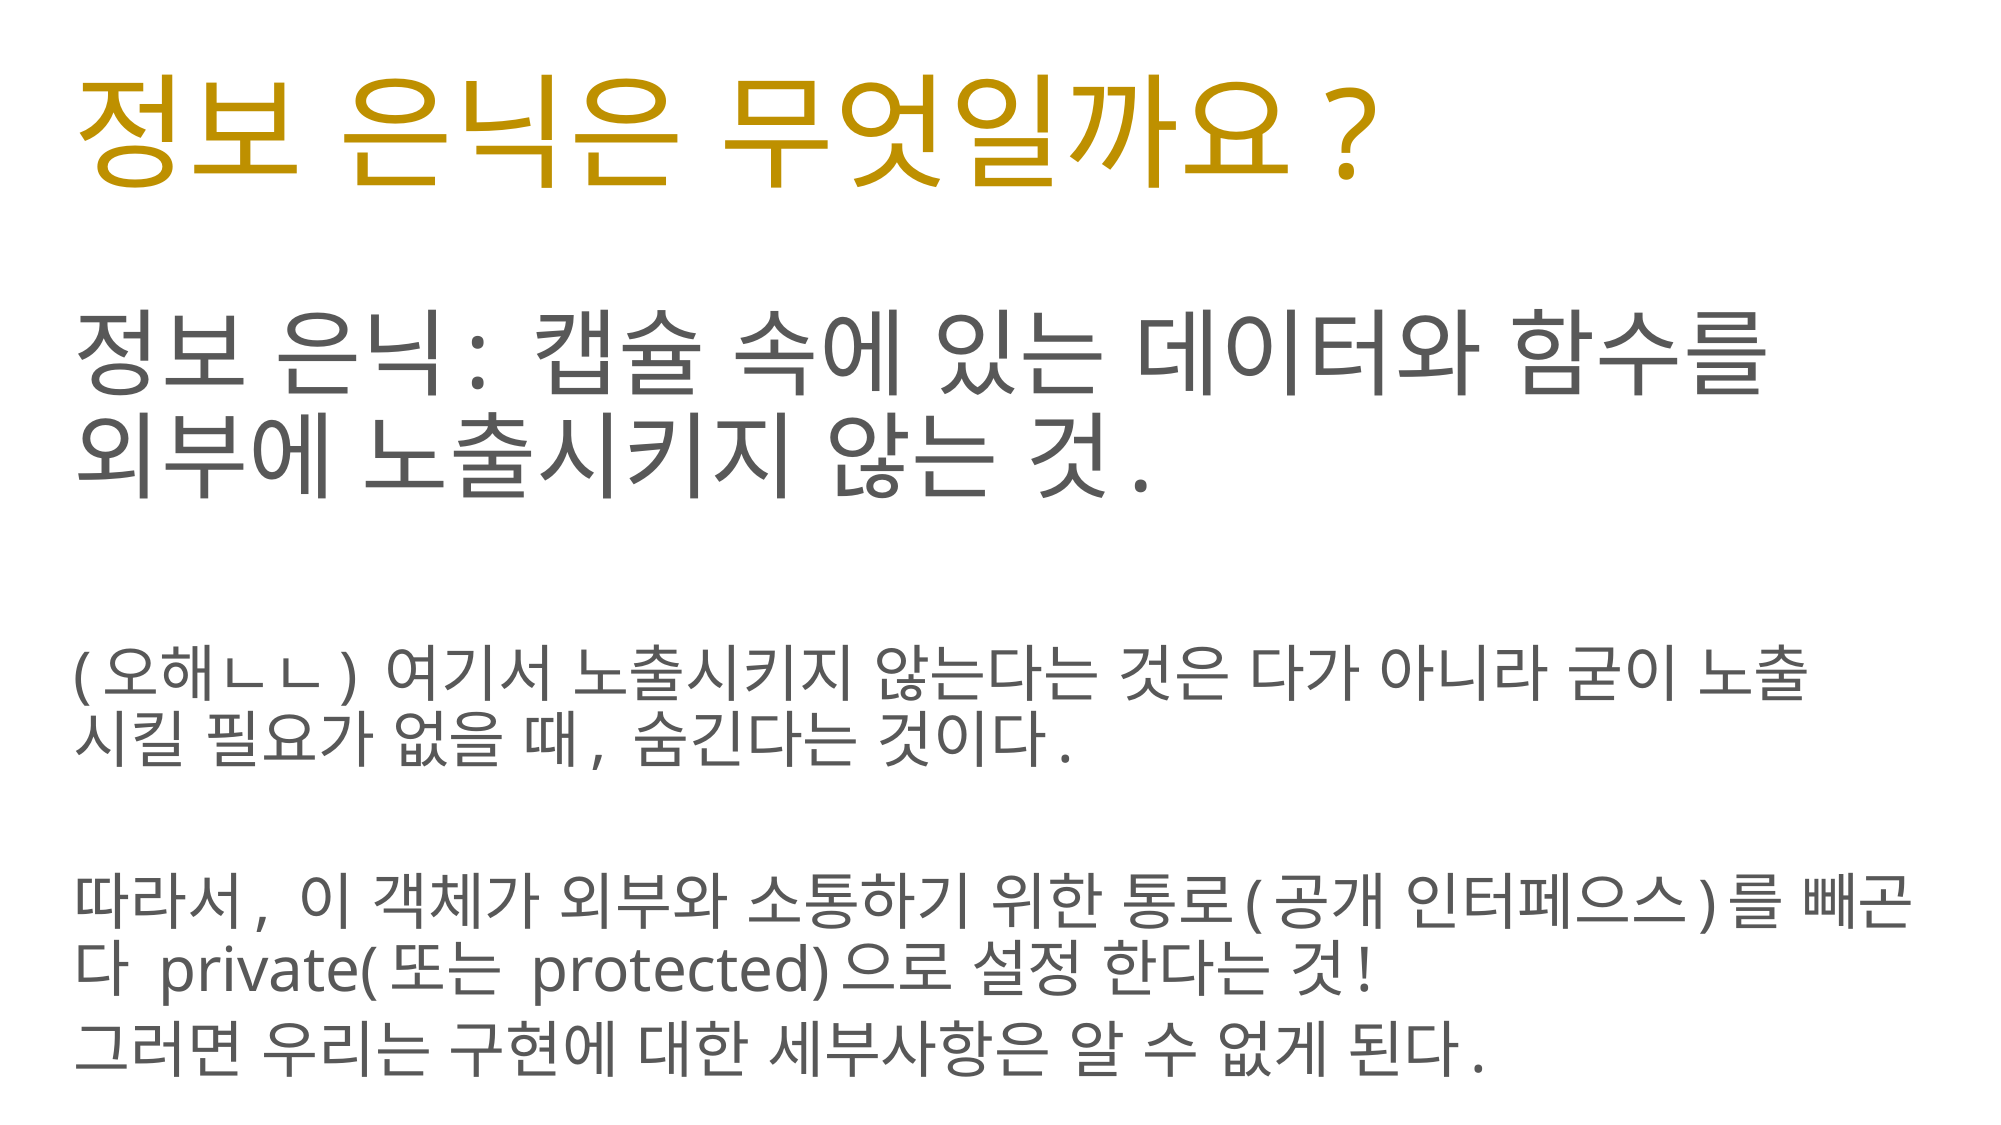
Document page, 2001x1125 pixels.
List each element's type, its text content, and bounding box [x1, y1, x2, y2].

list 정보 은닉: 캡슐 속에 있는 데이터와 함수를 외부에 노출시키지 않는 것. (오해ㄴㄴ) 여기서 노출시키지 않는다는 것은 다가 아니라 굳이 노출 시킬 필요가 없을 때, 숨긴다는 것이다. 따라서, 이 객체가 외부와 소통하기 위한 통로(공개 인터페으스)를 빼곤 다 private(또는 protected)으로 설정 한다는 것! 그러면 우리는 구현에 대한 세부사항은 알 수 없게 된다. [59, 299, 1953, 1096]
title 정보 은닉은 무엇일까요? [59, 29, 1784, 247]
